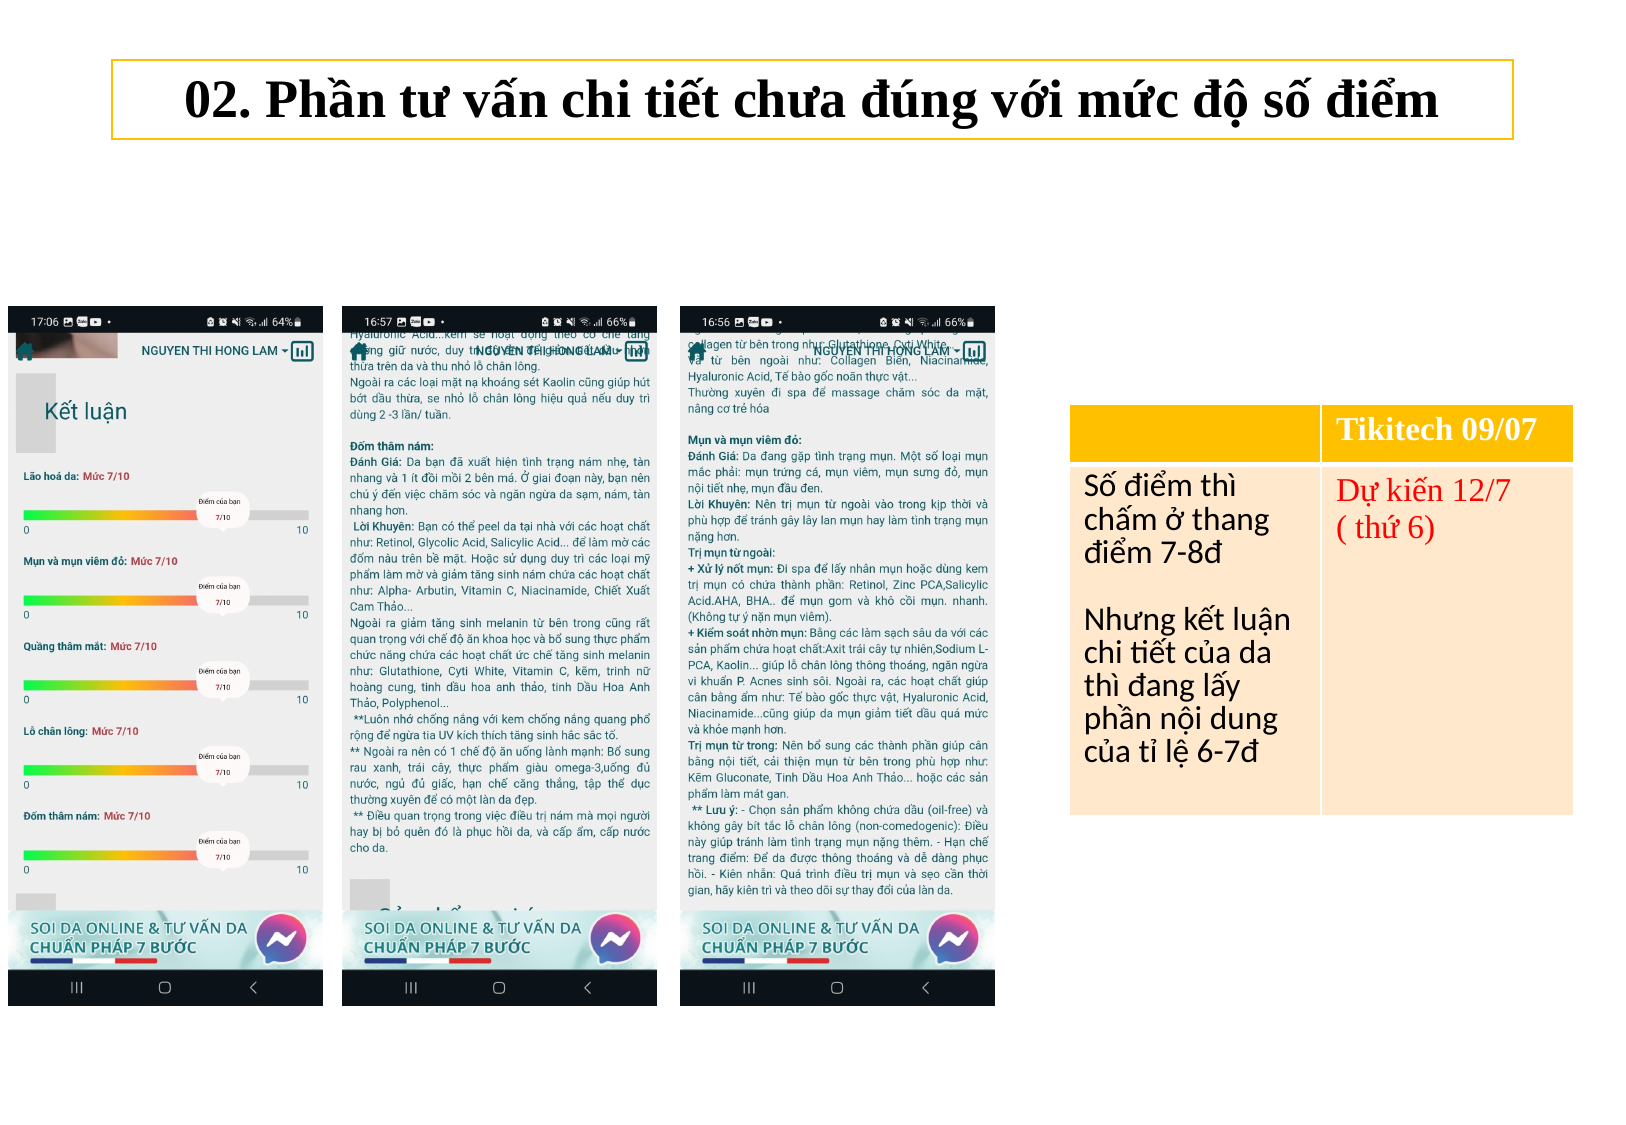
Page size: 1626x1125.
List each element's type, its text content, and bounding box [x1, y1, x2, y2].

picture [8, 306, 323, 1006]
title 02. Phần tư vấn chi tiết chưa đúng với mức độ số điểm [111, 59, 1514, 140]
table_header Tikitech 09/07 [1322, 405, 1573, 462]
picture [341, 306, 657, 1006]
table_cell Dự kiến 12/7 ( thứ 6) [1322, 467, 1573, 815]
table_header [1070, 405, 1320, 462]
picture [679, 306, 995, 1006]
table_cell Số điểm thì chấm ở thang điểm 7-8đ Nhưng kết luận chi tiết của da thì đang lấy phần nội dung của tỉ lệ 6-7đ [1070, 467, 1320, 815]
